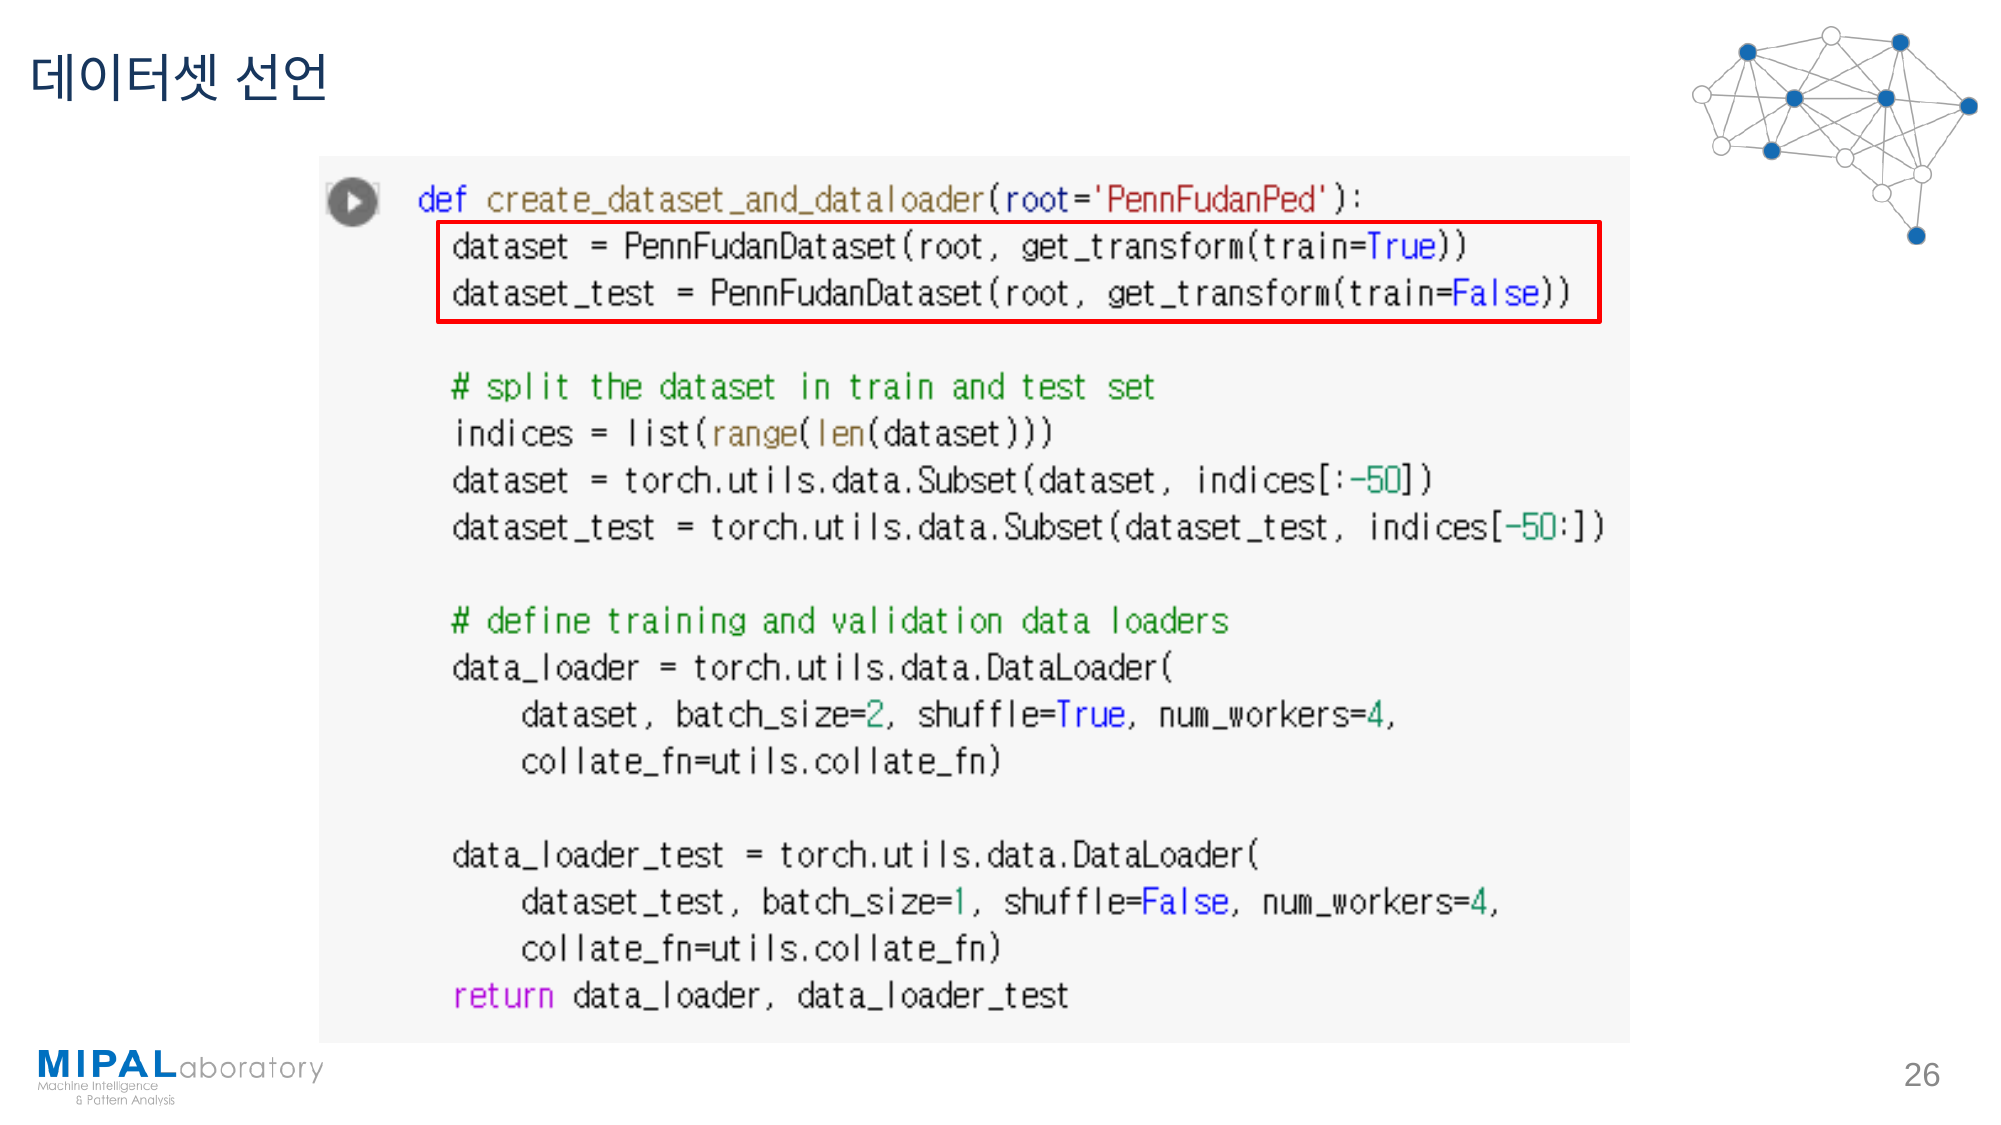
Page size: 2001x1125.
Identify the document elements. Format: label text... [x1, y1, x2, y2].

picture [1692, 26, 1978, 245]
picture [38, 1050, 323, 1106]
slide_number ‹#› [1494, 1042, 1961, 1103]
title 데이터셋 선언 [9, 13, 1810, 140]
picture [319, 156, 1630, 1043]
